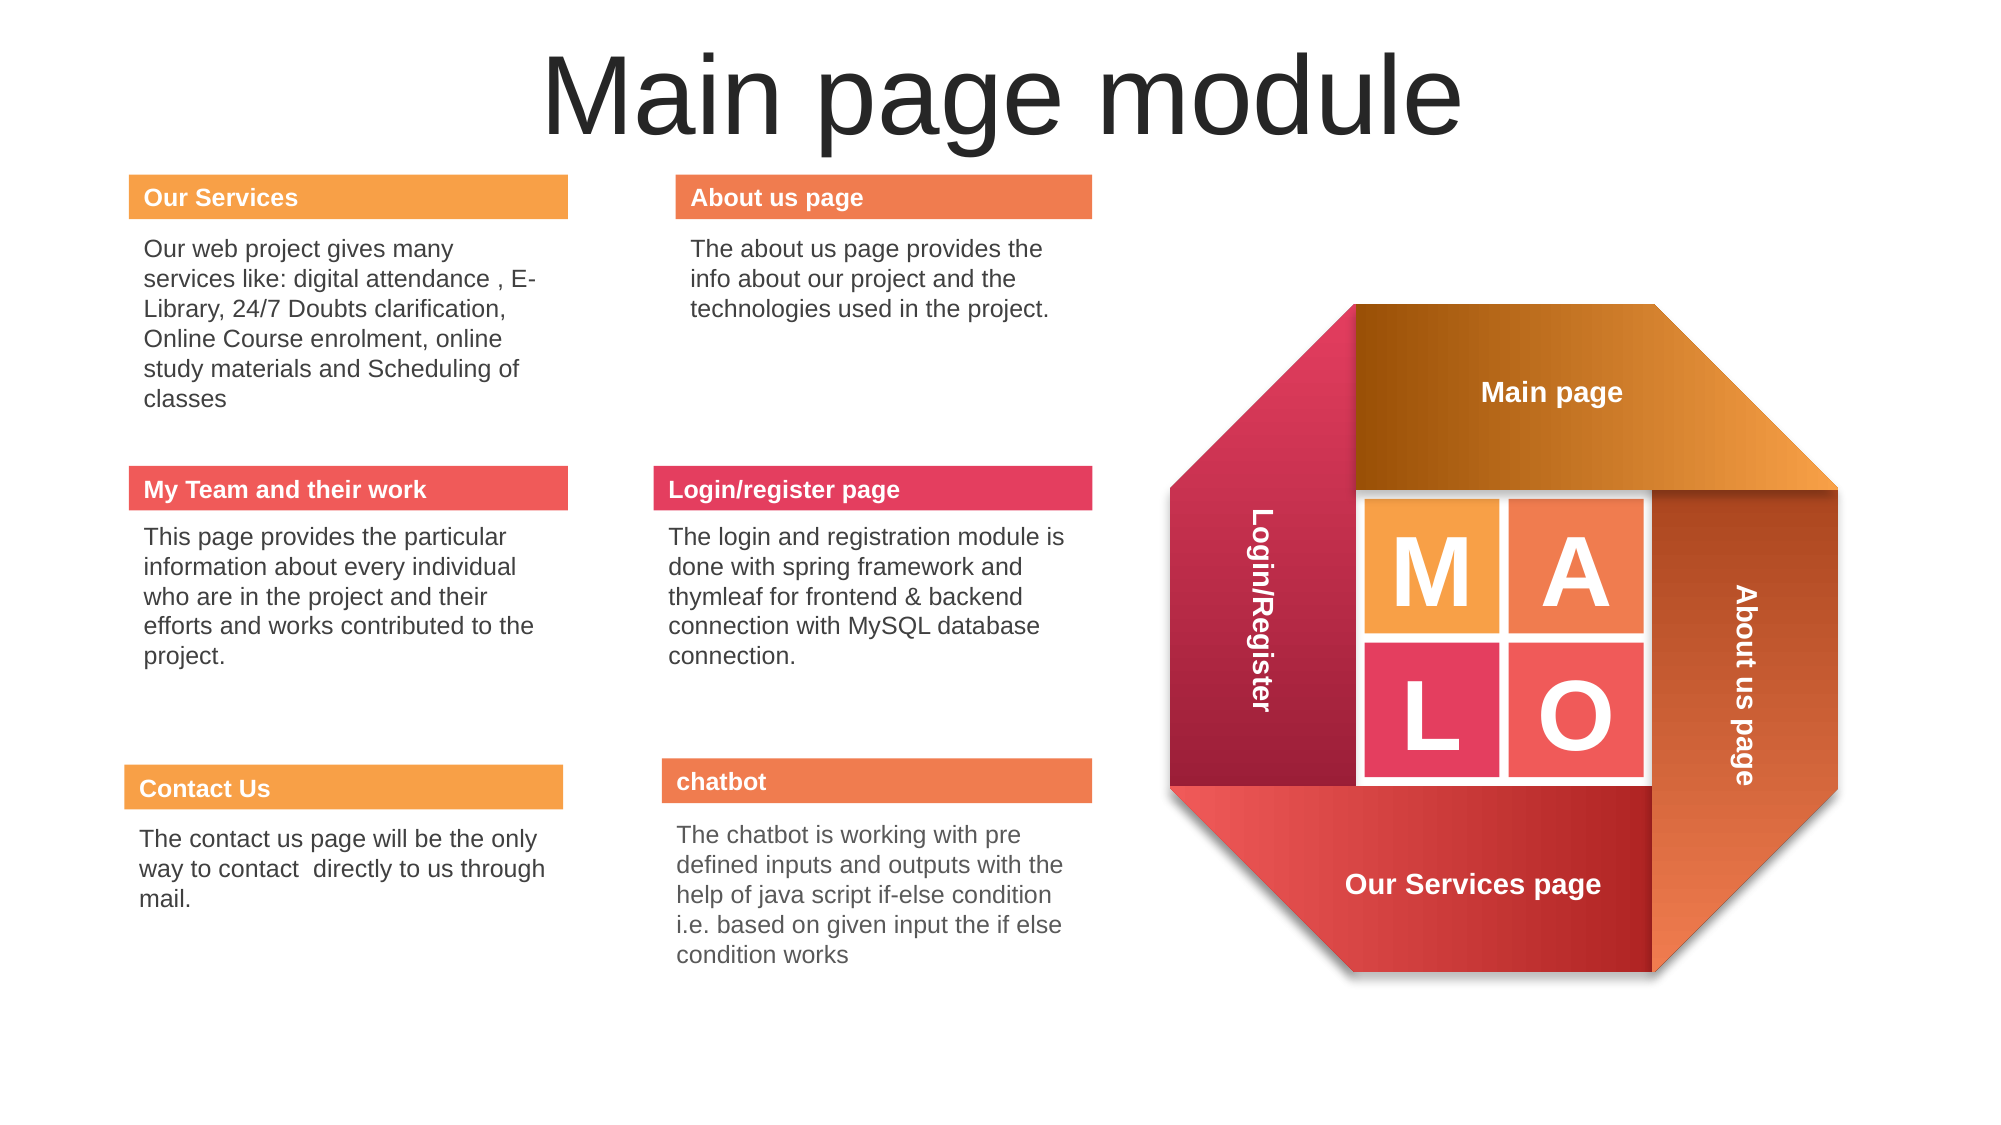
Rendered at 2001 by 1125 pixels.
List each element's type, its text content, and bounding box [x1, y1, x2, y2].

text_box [128, 465, 568, 680]
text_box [661, 758, 1093, 978]
list Main page module [53, 22, 1952, 175]
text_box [653, 465, 1093, 680]
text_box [128, 174, 568, 392]
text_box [124, 764, 564, 922]
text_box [1170, 304, 1839, 973]
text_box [675, 174, 1093, 332]
